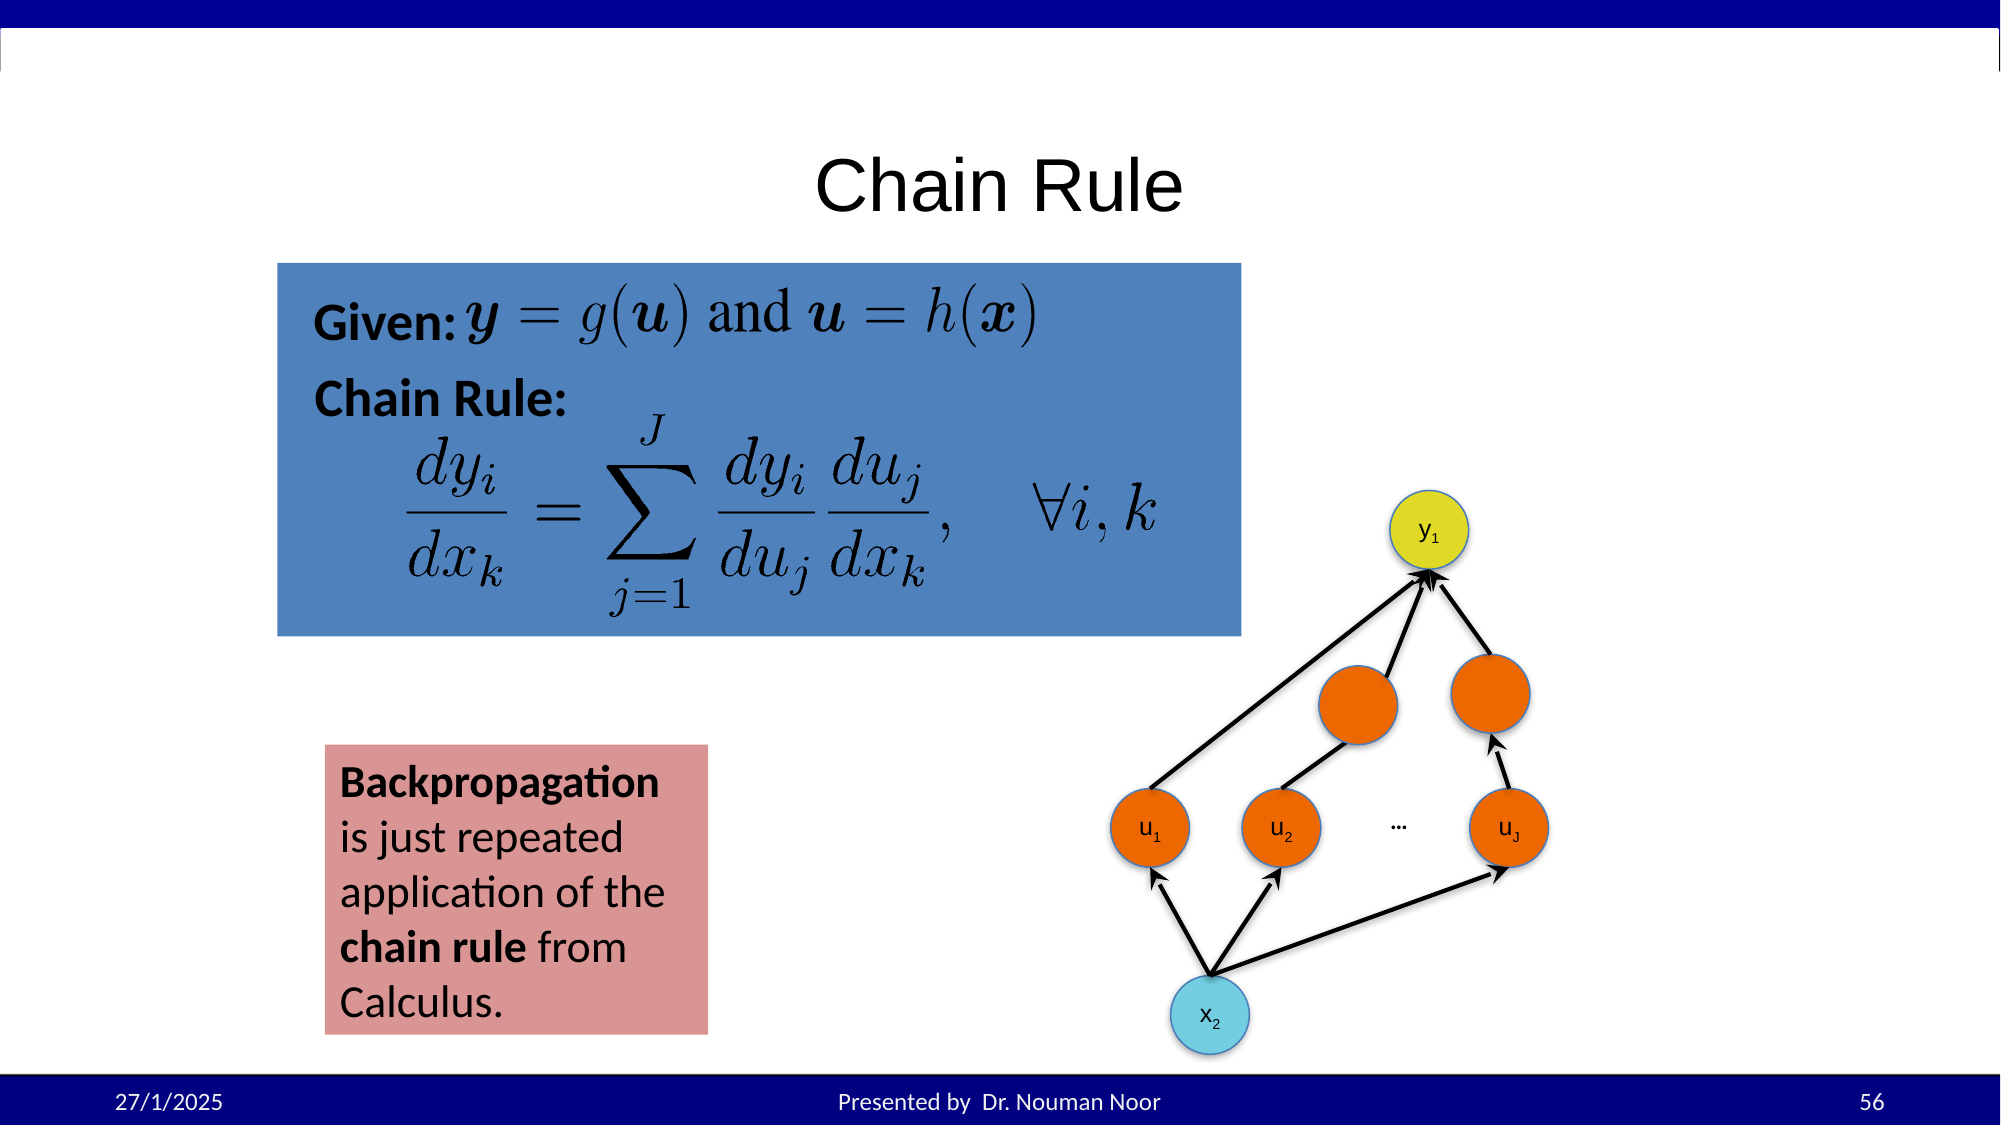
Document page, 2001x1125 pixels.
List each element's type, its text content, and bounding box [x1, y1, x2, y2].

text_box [1385, 569, 1430, 678]
picture [0, 0, 2001, 1125]
text_box Backpropagation is just repeated application of the chain rule from Calculus. [324, 744, 709, 1035]
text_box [1429, 569, 1491, 655]
title Chain Rule [99, 87, 1900, 275]
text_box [1110, 490, 1549, 1055]
slide_number 56 [1433, 1062, 1900, 1125]
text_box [277, 262, 1242, 637]
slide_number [99, 1062, 567, 1125]
footer Presented by Dr. Nouman Noor [683, 1062, 1317, 1125]
